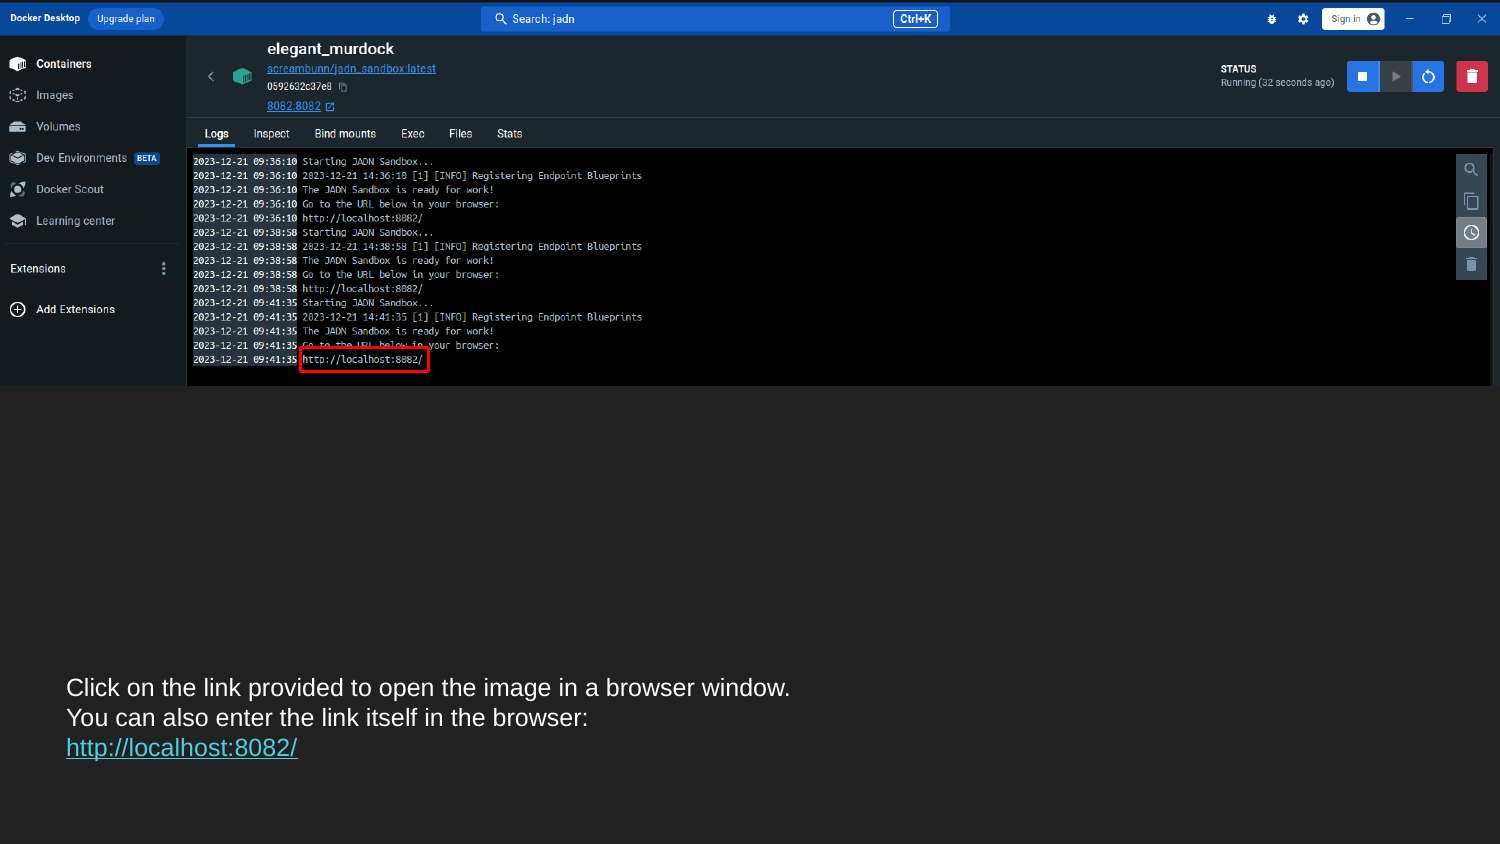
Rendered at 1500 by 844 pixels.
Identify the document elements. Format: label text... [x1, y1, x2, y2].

picture [0, 0, 1500, 386]
list Click on the link provided to open the image in a browser window. You can also enter the link itself in the browser: http://localhost:8082/ [51, 639, 1036, 794]
